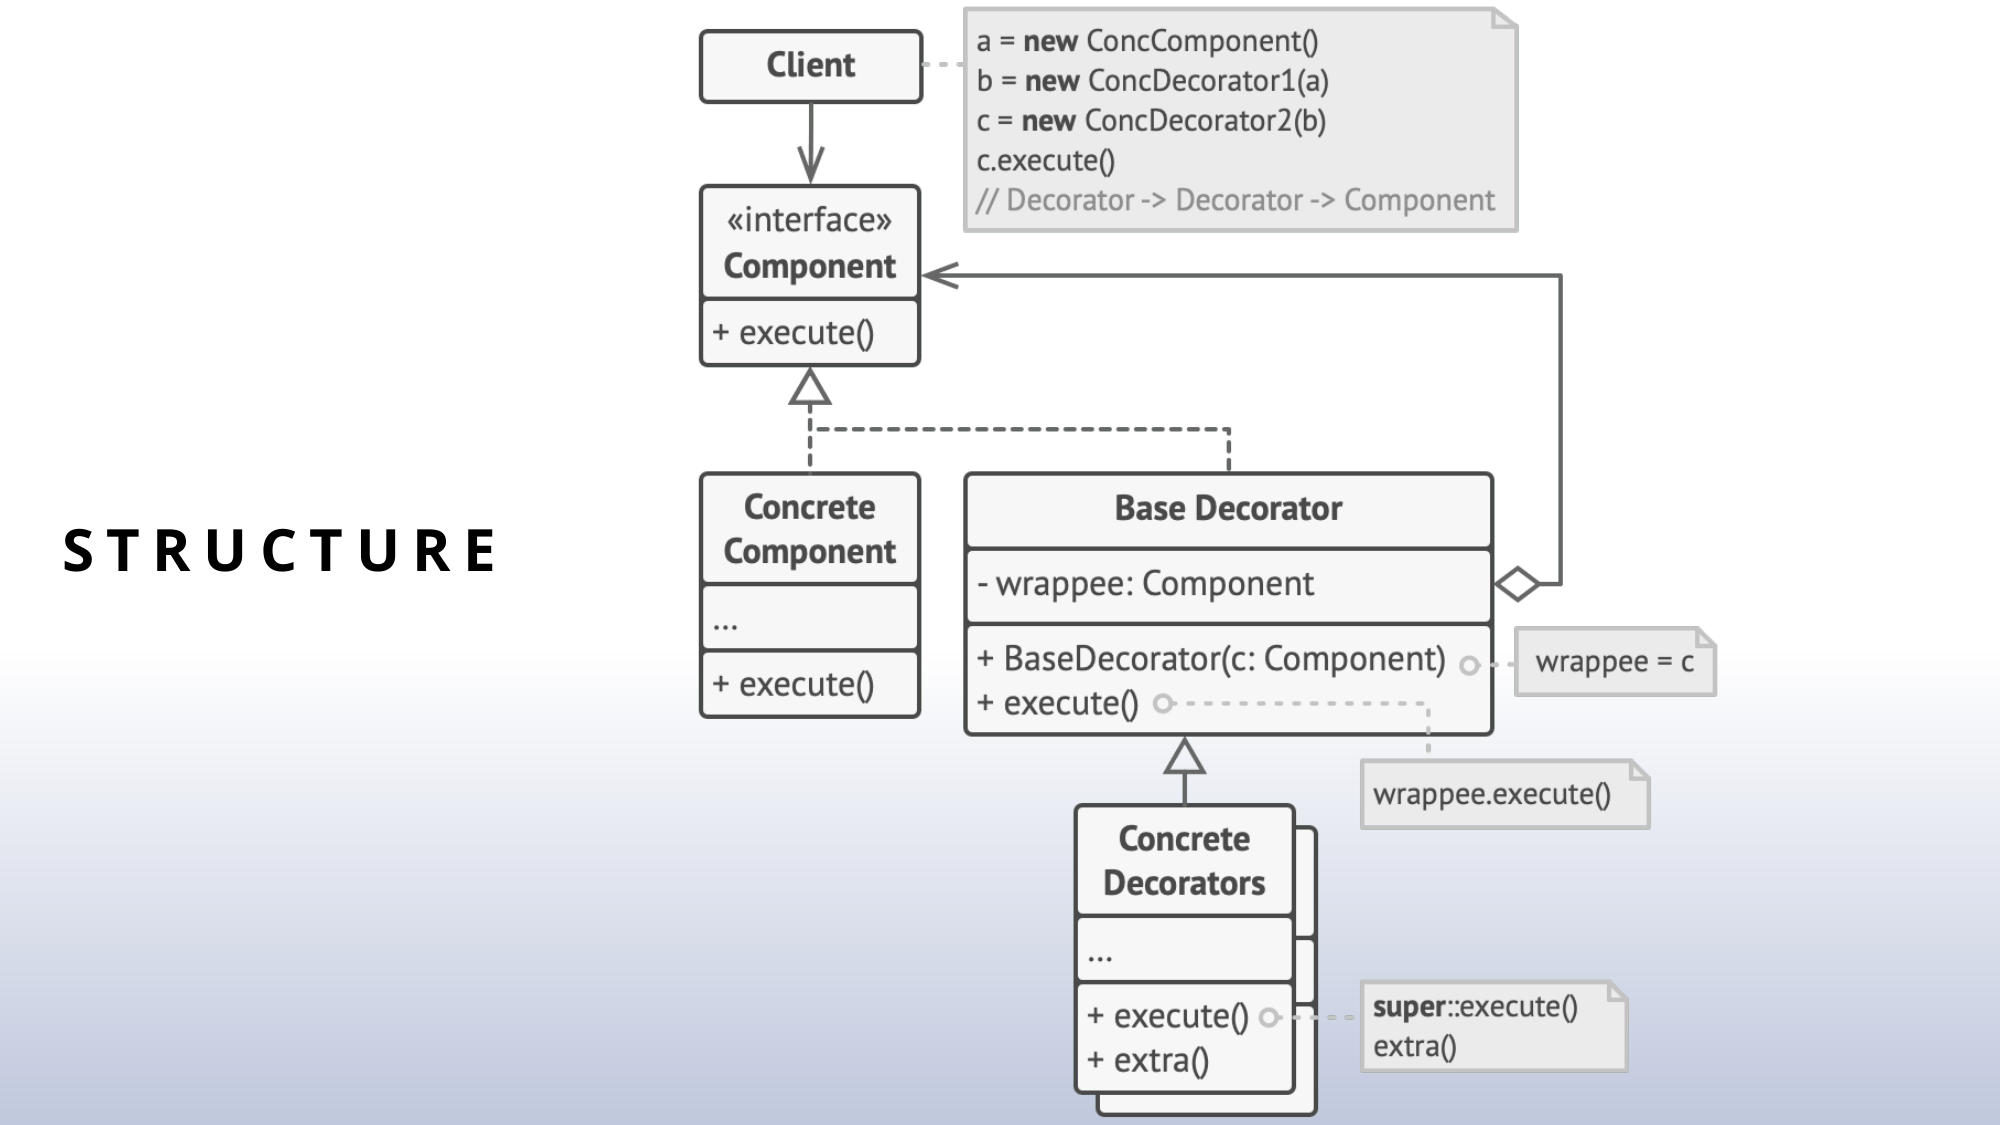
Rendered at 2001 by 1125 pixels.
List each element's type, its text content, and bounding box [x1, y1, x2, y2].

title Structure [47, 402, 679, 591]
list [679, 0, 1737, 1125]
